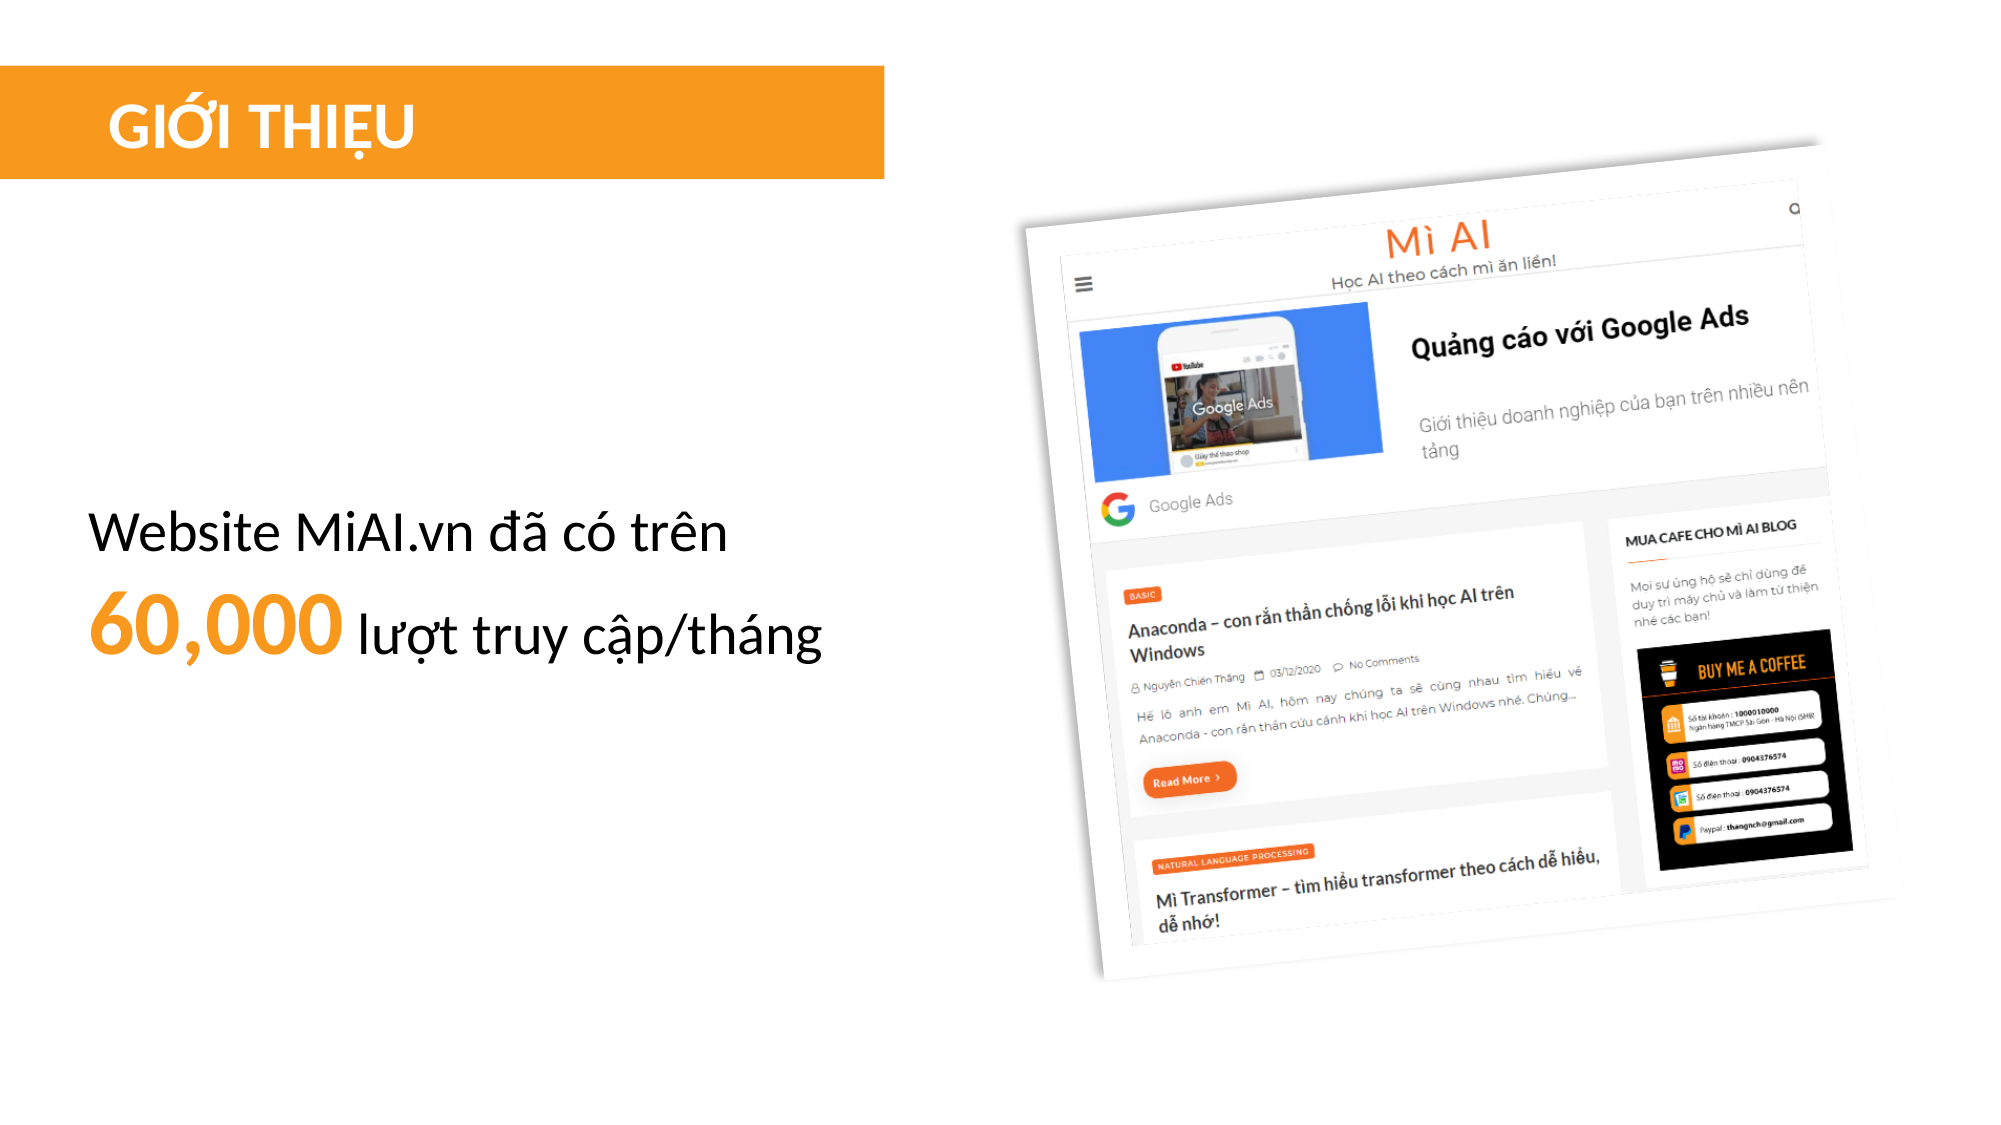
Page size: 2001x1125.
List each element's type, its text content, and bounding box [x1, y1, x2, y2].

text_box Website MiAI.vn đã có trên 60,000 lượt truy cập/tháng [73, 486, 906, 681]
text_box [0, 65, 885, 180]
picture [1062, 180, 1868, 945]
text_box GIỚI THIỆU [94, 74, 432, 170]
